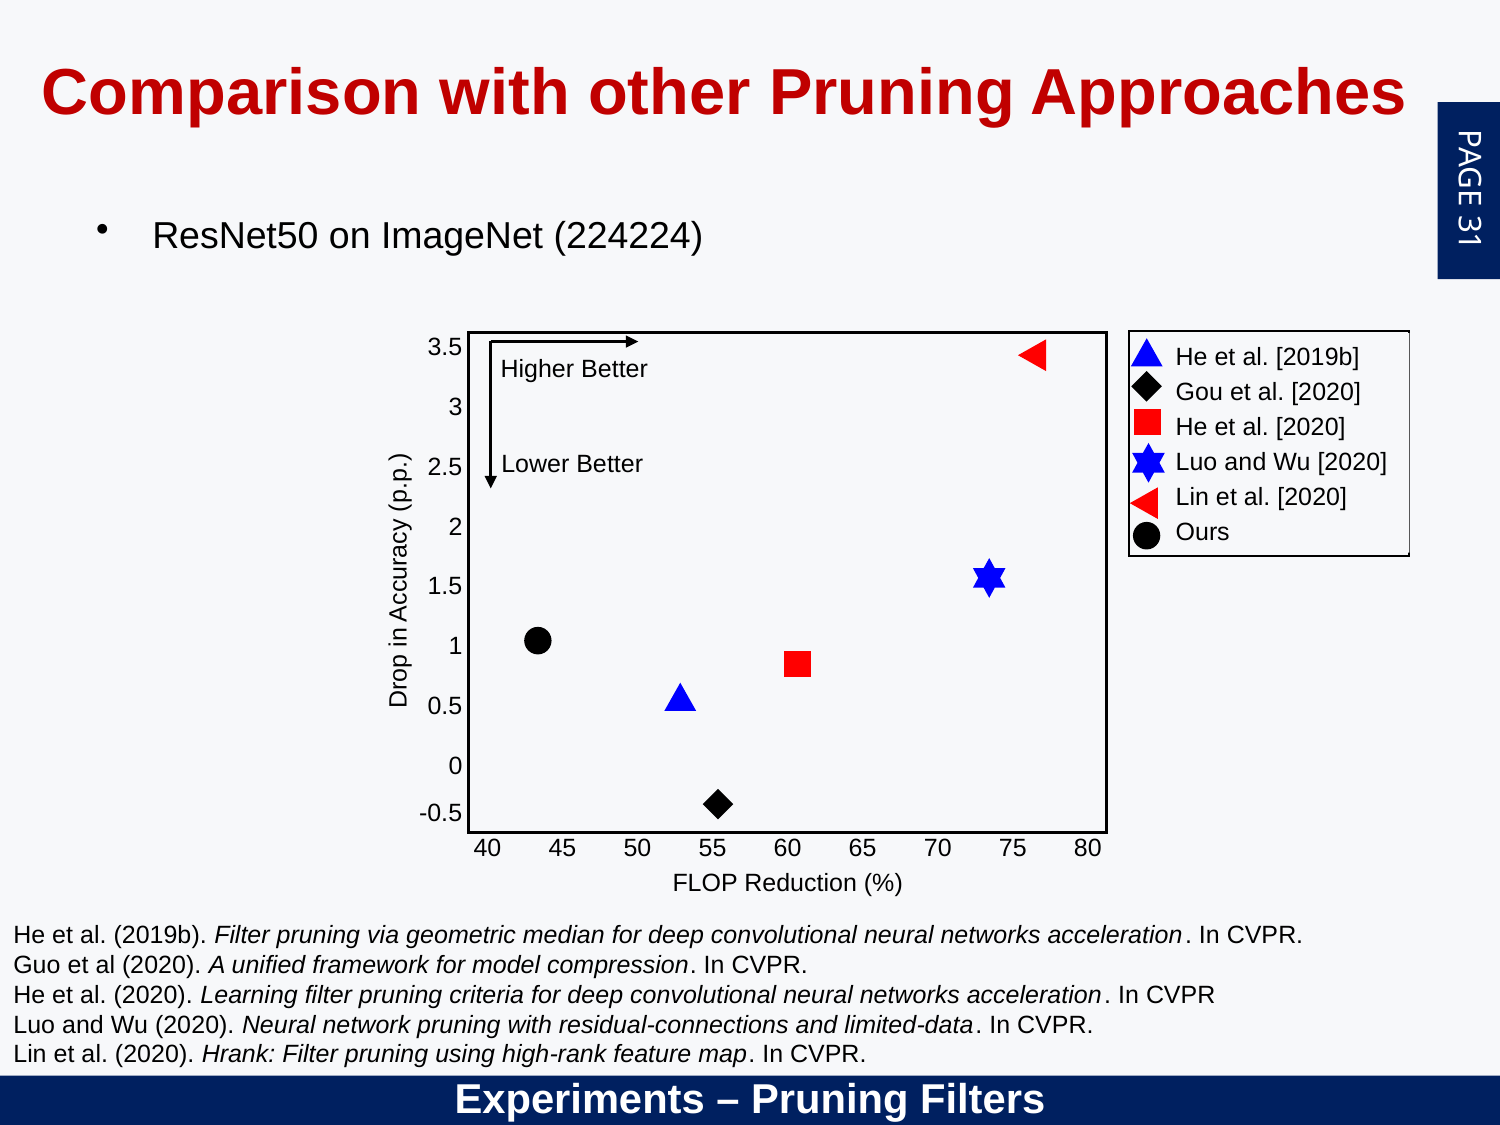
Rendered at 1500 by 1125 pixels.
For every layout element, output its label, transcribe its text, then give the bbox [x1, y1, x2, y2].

text_box [704, 790, 732, 818]
text_box [785, 652, 810, 676]
text_box Comparison with other Pruning Approaches [25, 17, 1425, 160]
text_box [468, 331, 1108, 824]
text_box [975, 560, 1004, 596]
text_box He et al. (2019b). Filter pruning via geometric median for deep convolutional neural networks acceleration. In CVPR. Guo et al (2020). A unified framework for model compression. In CVPR. He et al. (2020). Learning filter pruning criteria for deep convolutional neural networks acceleration. In CVPR Luo and Wu (2020). Neural network pruning with residual-connections and limited-data. In CVPR. Lin et al. (2020). Hrank: Filter pruning using high-rank feature map. In CVPR. [0, 921, 1377, 1065]
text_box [449, 824, 1126, 856]
text_box FLOP Reduction (%) [601, 858, 974, 913]
text_box [666, 685, 694, 710]
text_box [1020, 341, 1045, 369]
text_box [374, 323, 478, 821]
list Experiments – Pruning Filters [290, 1065, 1210, 1119]
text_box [483, 340, 664, 494]
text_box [1129, 331, 1410, 557]
text_box [525, 628, 551, 654]
